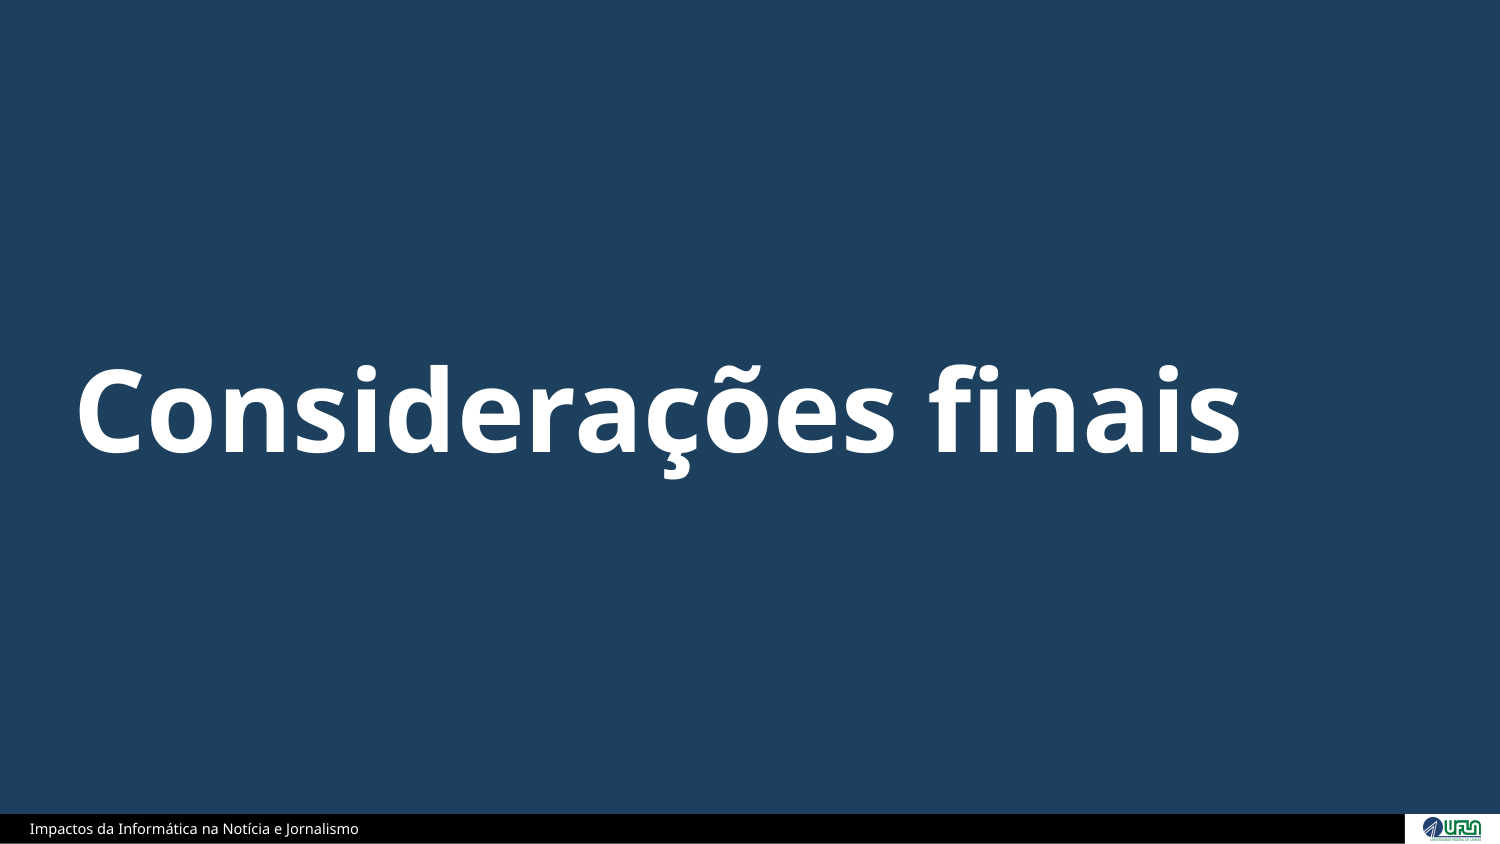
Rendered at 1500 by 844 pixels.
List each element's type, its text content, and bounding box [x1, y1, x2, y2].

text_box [0, 813, 1500, 844]
text_box Considerações finais [0, 0, 1500, 813]
